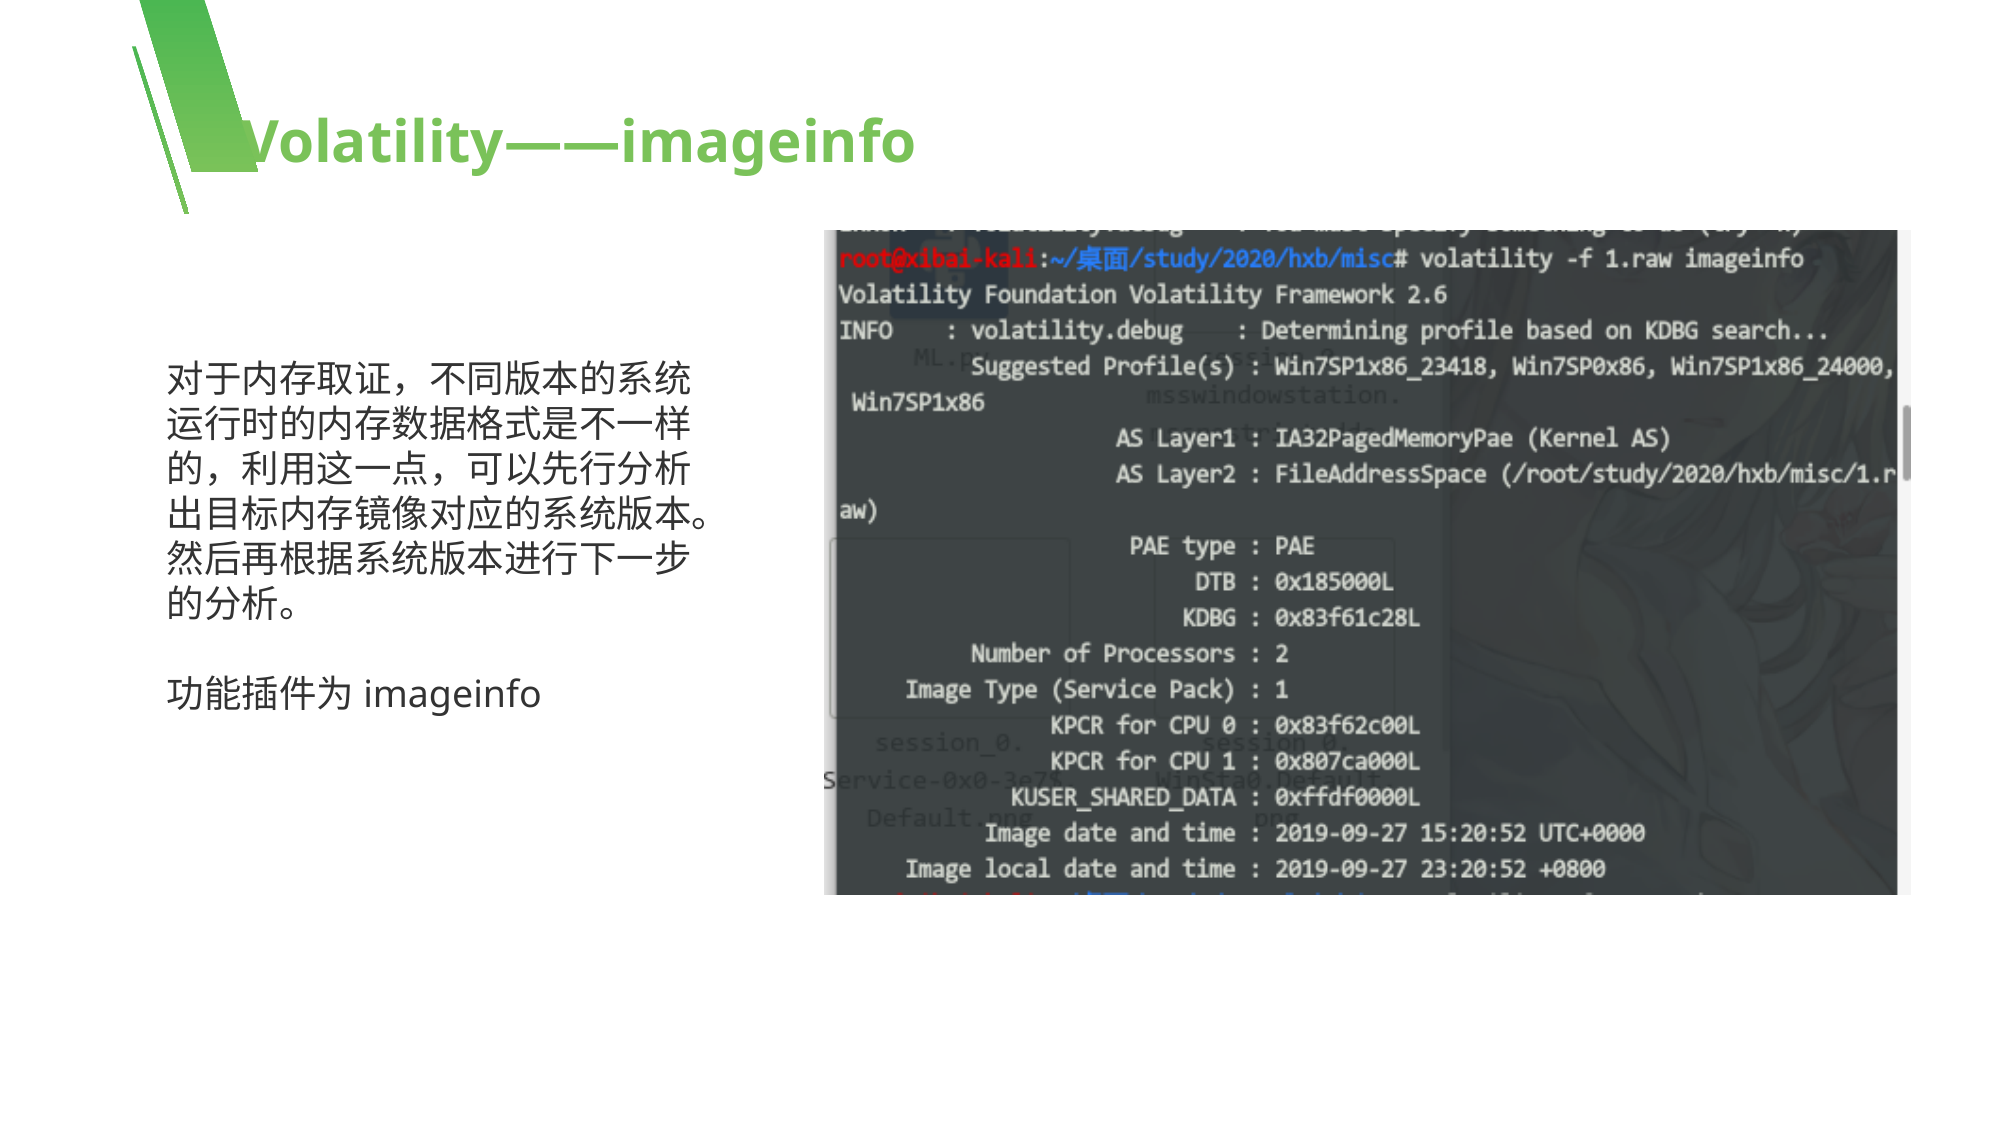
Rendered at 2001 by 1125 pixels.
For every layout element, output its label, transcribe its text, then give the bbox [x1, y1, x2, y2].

text_box 对于内存取证，不同版本的系统运行时的内存数据格式是不一样的，利用这一点，可以先行分析出目标内存镜像对应的系统版本。然后再根据系统版本进行下一步的分析。 功能插件为imageinfo [152, 348, 721, 723]
text_box Volatility——imageinfo [226, 96, 932, 182]
picture [824, 230, 1911, 895]
